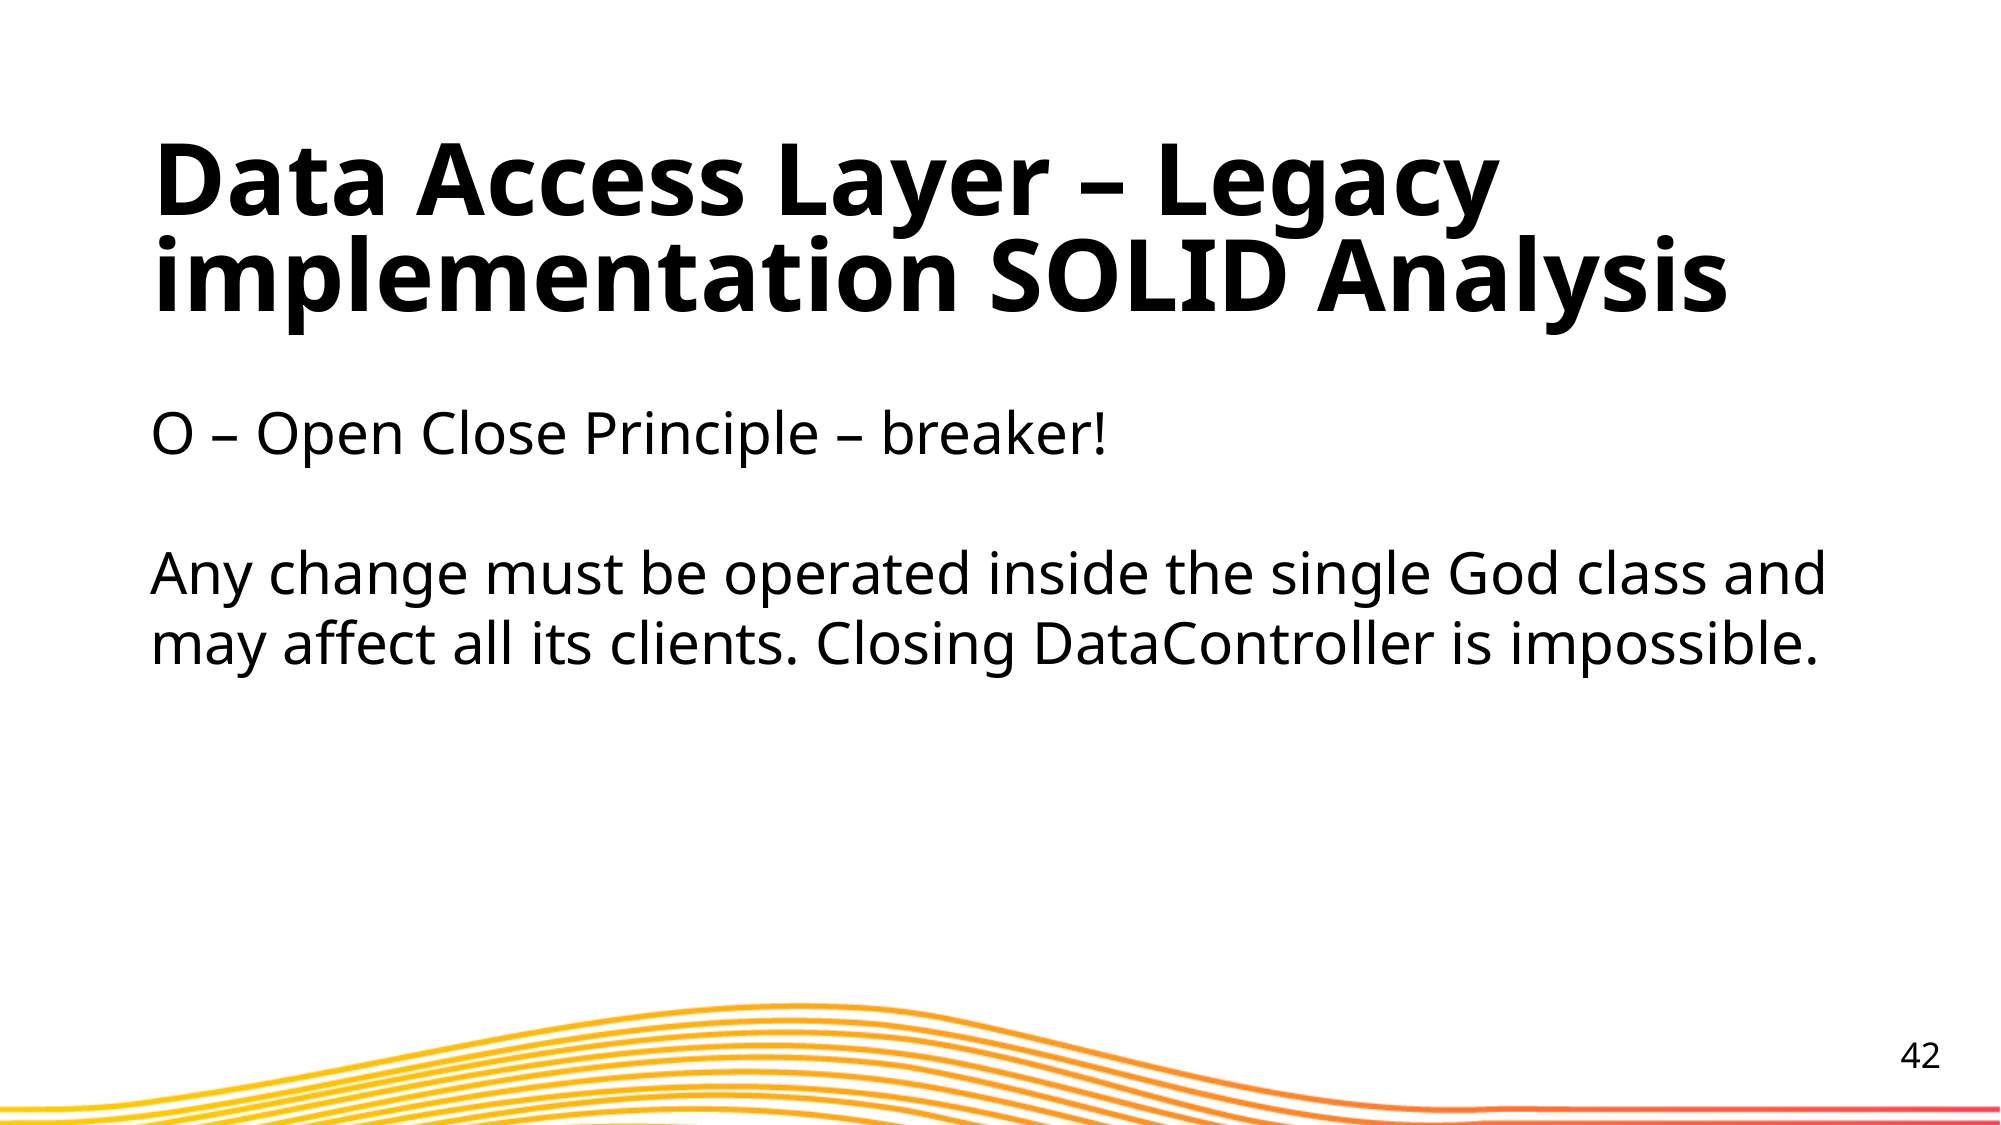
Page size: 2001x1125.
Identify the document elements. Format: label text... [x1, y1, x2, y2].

picture [0, 818, 2000, 1125]
text_box Data Access Layer – Legacy implementation SOLID Analysis [152, 138, 1890, 331]
text_box O – Open Close Principle – breaker! Any change must be operated inside the single God class and may affect all its clients. Closing DataController is impossible. [150, 326, 1850, 747]
slide_number 42 [1856, 1033, 1942, 1076]
